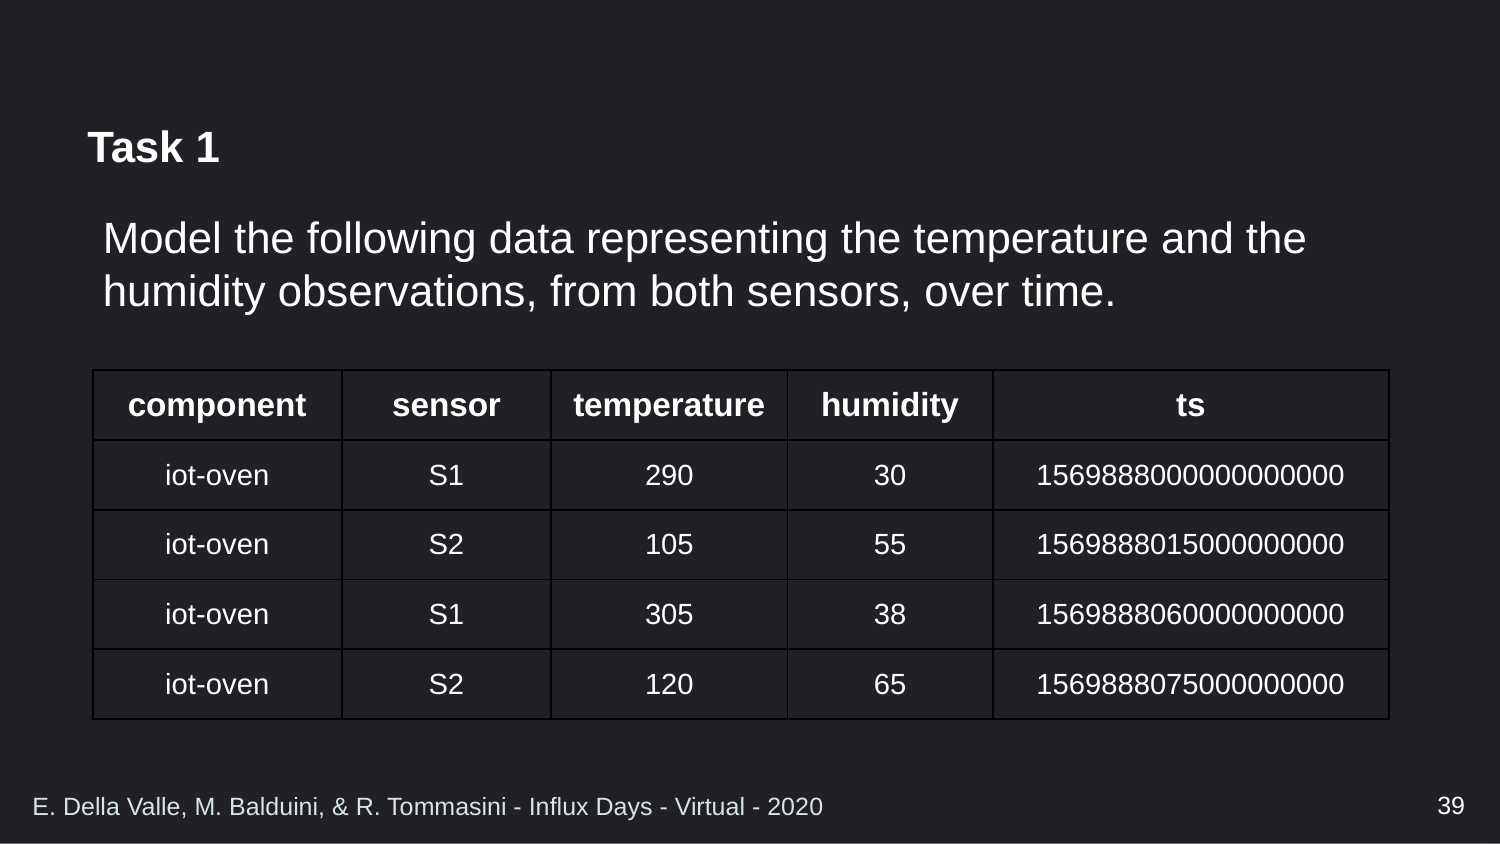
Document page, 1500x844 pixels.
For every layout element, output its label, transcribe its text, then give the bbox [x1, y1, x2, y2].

table_cell 1569888015000000000 [994, 511, 1388, 579]
table_cell iot-oven [94, 580, 341, 648]
footer E. Della Valle, M. Balduini, & R. Tommasini - Influx Days - Virtual - 2020 [17, 783, 1135, 828]
table_cell 120 [552, 650, 787, 718]
table_cell S2 [343, 650, 550, 718]
table_cell 305 [552, 580, 787, 648]
table_header temperature [552, 371, 787, 439]
table_cell 1569888075000000000 [994, 650, 1388, 718]
table_header humidity [788, 371, 992, 439]
table_header sensor [343, 371, 550, 439]
slide_number 39 [1142, 782, 1481, 828]
table_cell iot-oven [94, 511, 341, 579]
table_cell S1 [343, 580, 550, 648]
table_cell 1569888060000000000 [994, 580, 1388, 648]
table_cell 1569888000000000000 [994, 441, 1388, 509]
table_header ts [994, 371, 1388, 439]
table_cell 55 [788, 511, 992, 579]
table_header component [94, 371, 341, 439]
list Model the following data representing the temperature and the humidity observations, from both sensors, over time. [76, 204, 1423, 761]
table_cell 38 [788, 580, 992, 648]
table_cell S2 [343, 511, 550, 579]
table_cell S1 [343, 441, 550, 509]
table_cell 65 [788, 650, 992, 718]
table_cell 30 [788, 441, 992, 509]
table_cell iot-oven [94, 441, 341, 509]
table_cell 290 [552, 441, 787, 509]
title Task 1 [76, 99, 1423, 196]
table_cell iot-oven [94, 650, 341, 718]
table_cell 105 [552, 511, 787, 579]
